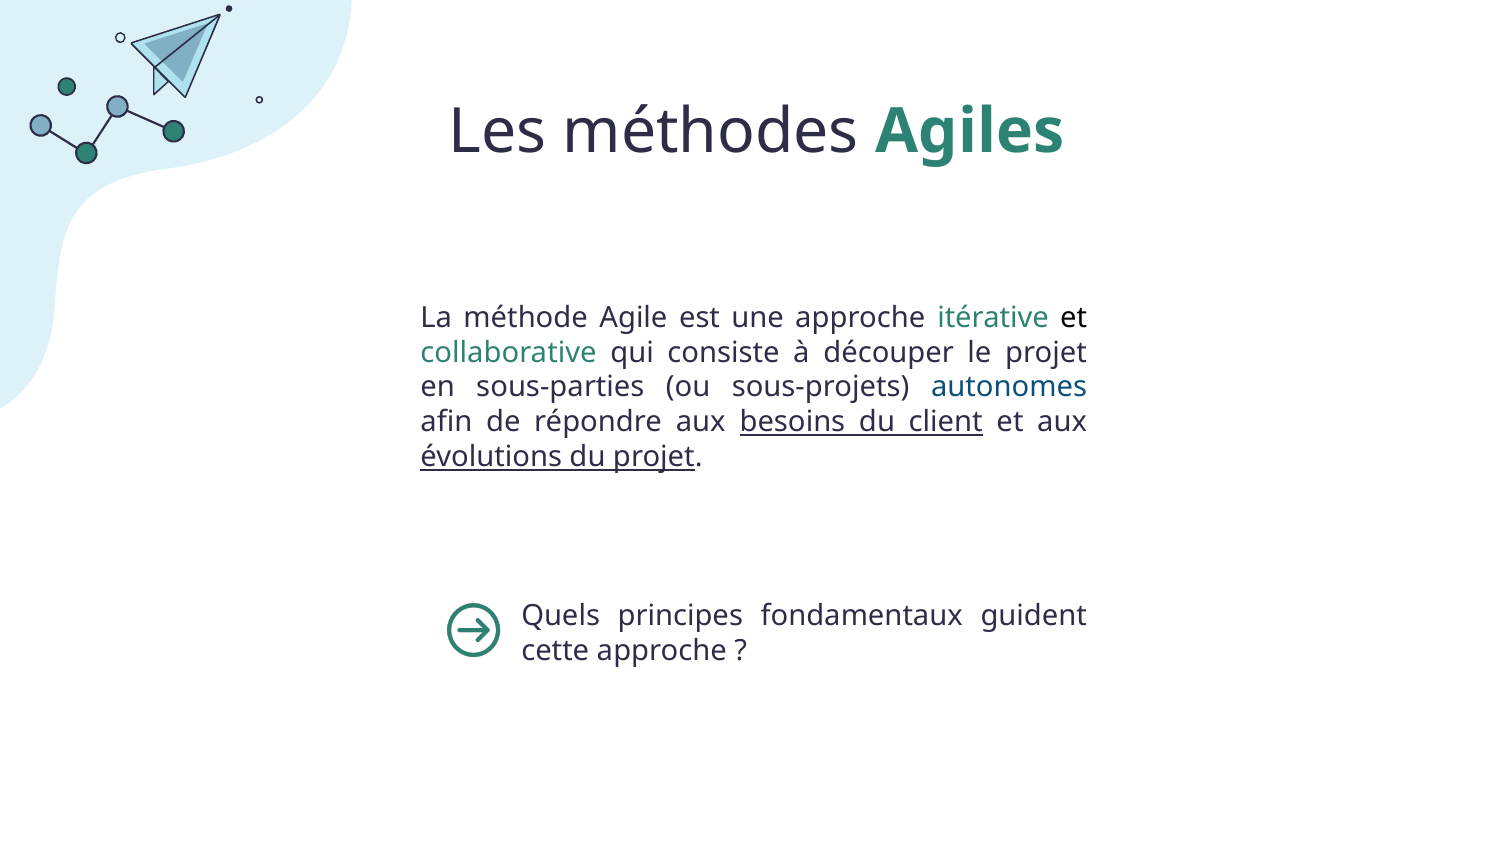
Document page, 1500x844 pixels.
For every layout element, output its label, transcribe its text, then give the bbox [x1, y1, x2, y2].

text_box Quels principes fondamentaux guident cette approche ? [506, 589, 1102, 674]
text_box [0, 0, 352, 409]
text_box Les méthodes Agiles [373, 75, 1140, 170]
text_box La méthode Agile est une approche itérative et collaborative qui consiste à découper le projet en sous-parties (ou sous-projets) autonomes afin de répondre aux besoins du client et aux évolutions du projet. [405, 290, 1102, 481]
picture [439, 596, 507, 664]
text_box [31, 97, 183, 159]
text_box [56, 4, 264, 104]
